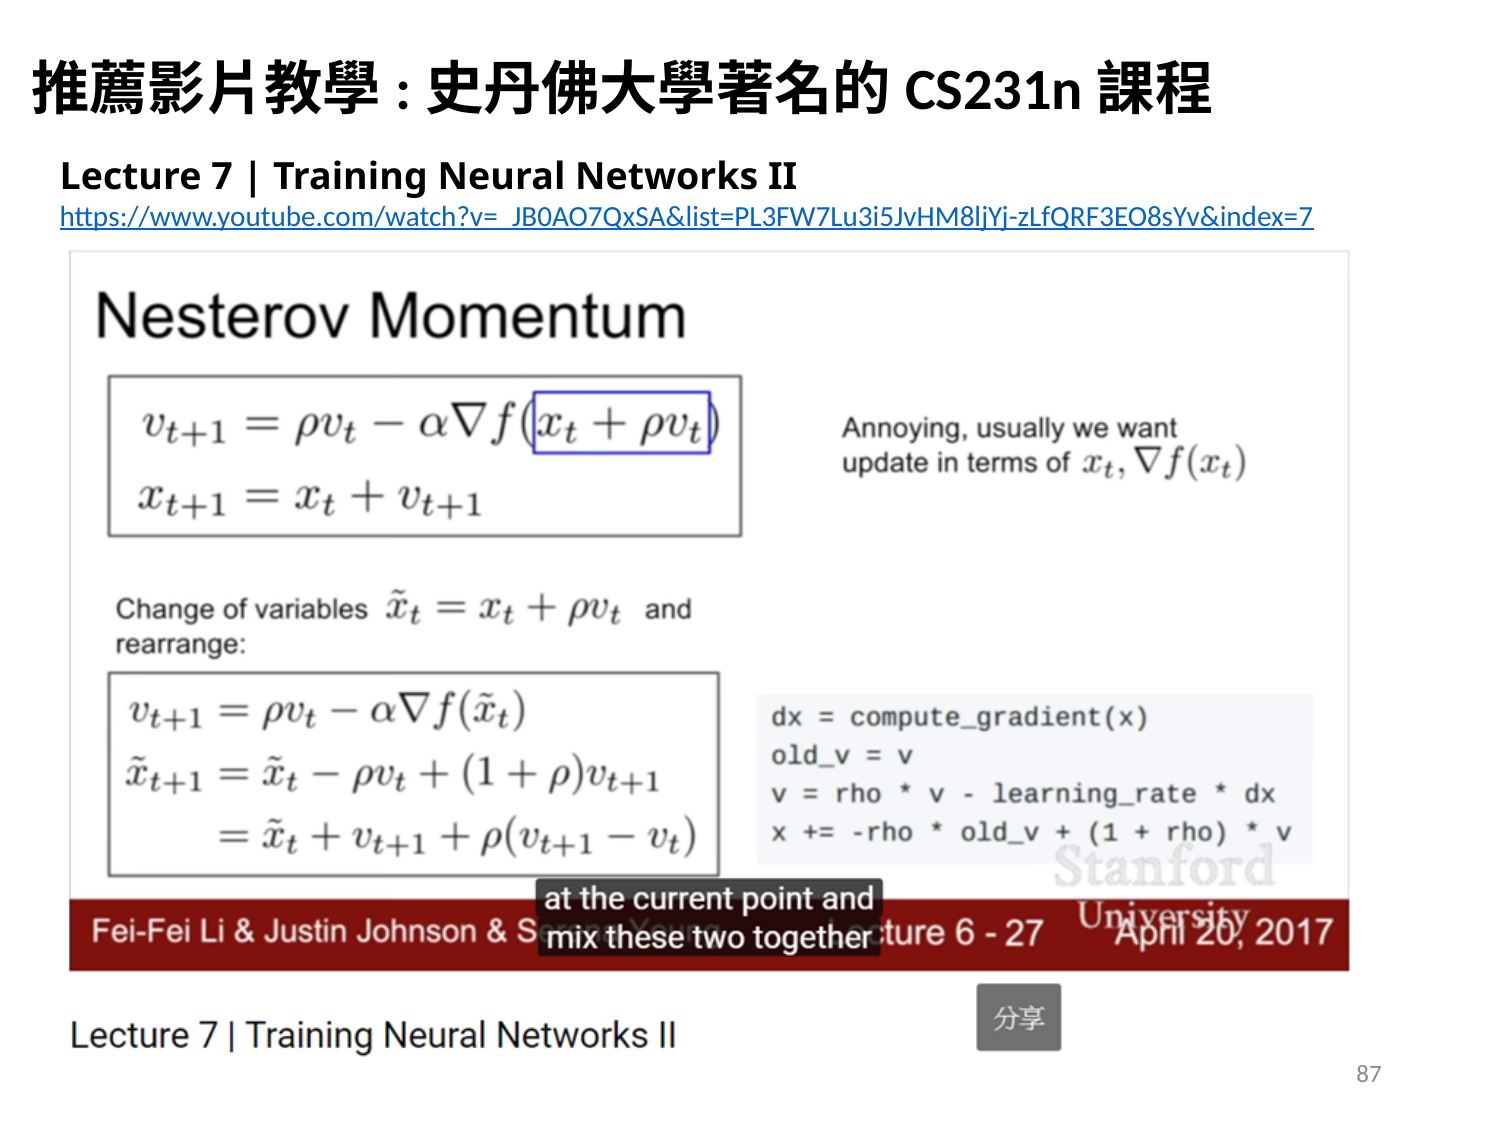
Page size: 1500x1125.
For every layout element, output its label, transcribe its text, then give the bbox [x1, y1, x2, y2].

text_box 推薦影片教學:史丹佛大學著名的CS231n課程 [16, 43, 1229, 129]
text_box Lecture 7 | Training Neural Networks II https://www.youtube.com/watch?v=_JB0AO7QxSA&list=PL3FW7Lu3i5JvHM8ljYj-zLfQRF3EO8sYv&index=7 [44, 144, 1330, 240]
picture [49, 227, 1354, 1073]
slide_number 87 [1059, 1042, 1397, 1103]
